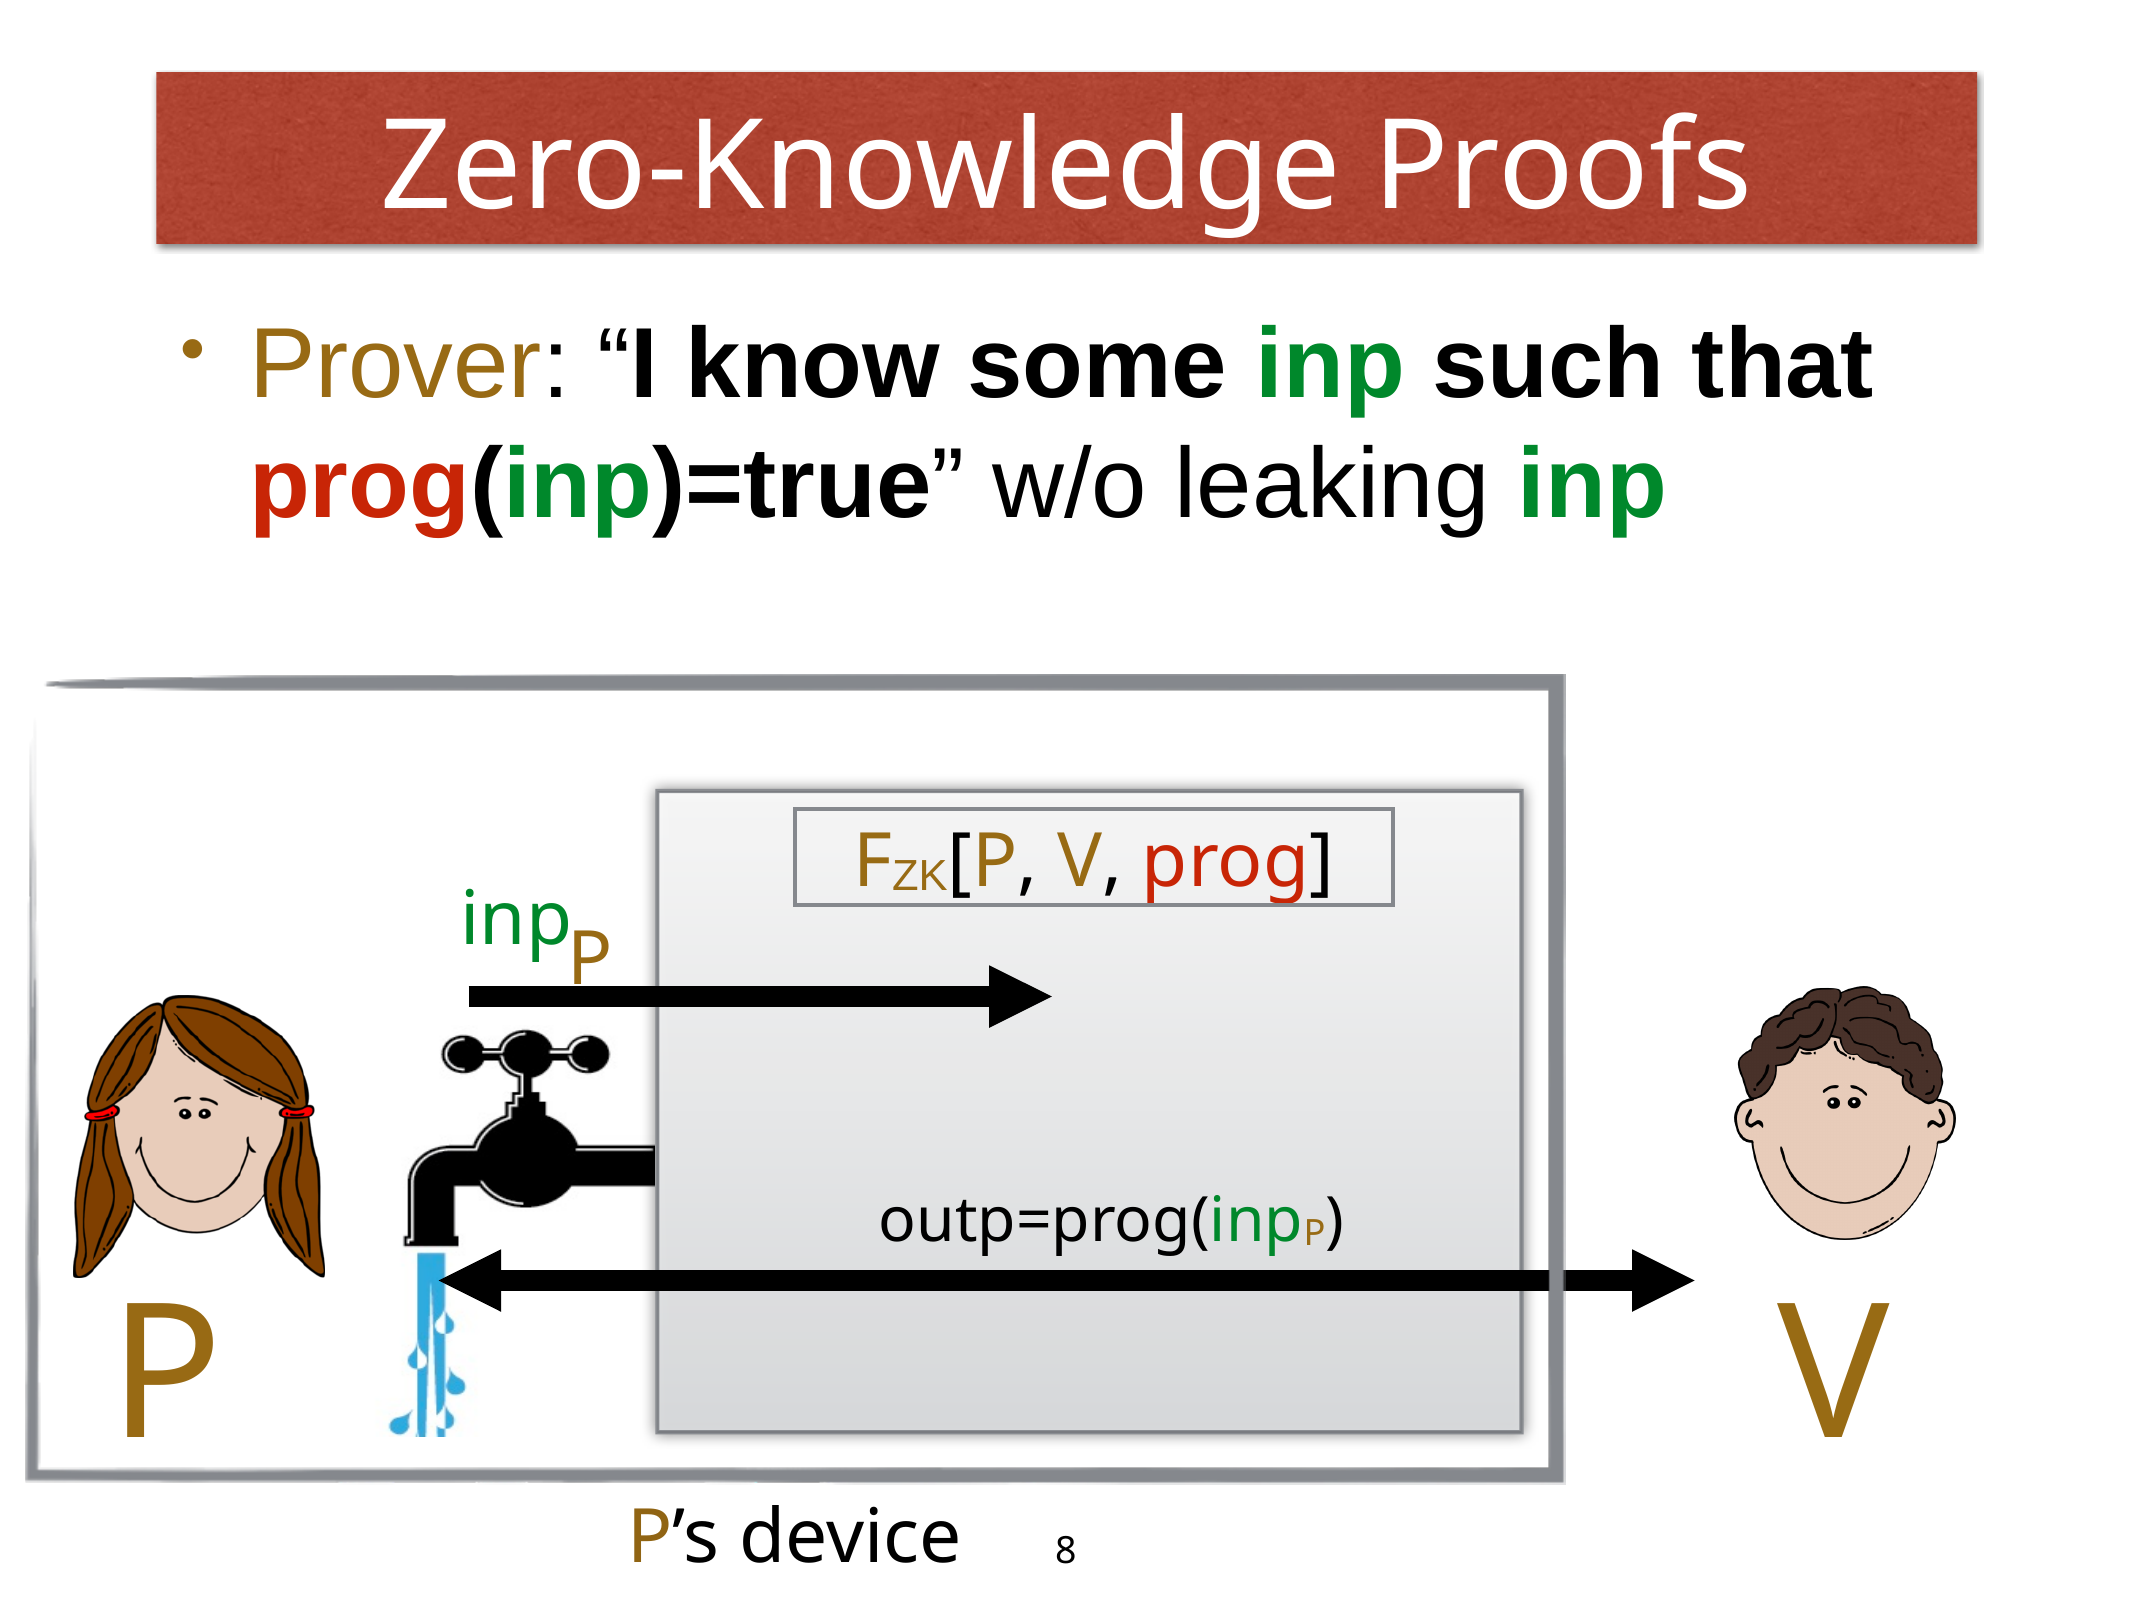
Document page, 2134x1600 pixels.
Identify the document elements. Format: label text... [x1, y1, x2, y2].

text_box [1573, 788, 1957, 1521]
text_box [23, 674, 1566, 1600]
list Prover: “I know some inp such that prog(inp)=true” w/o leaking inp [171, 289, 1994, 626]
text_box Zero-Knowledge Proofs [156, 72, 1978, 244]
